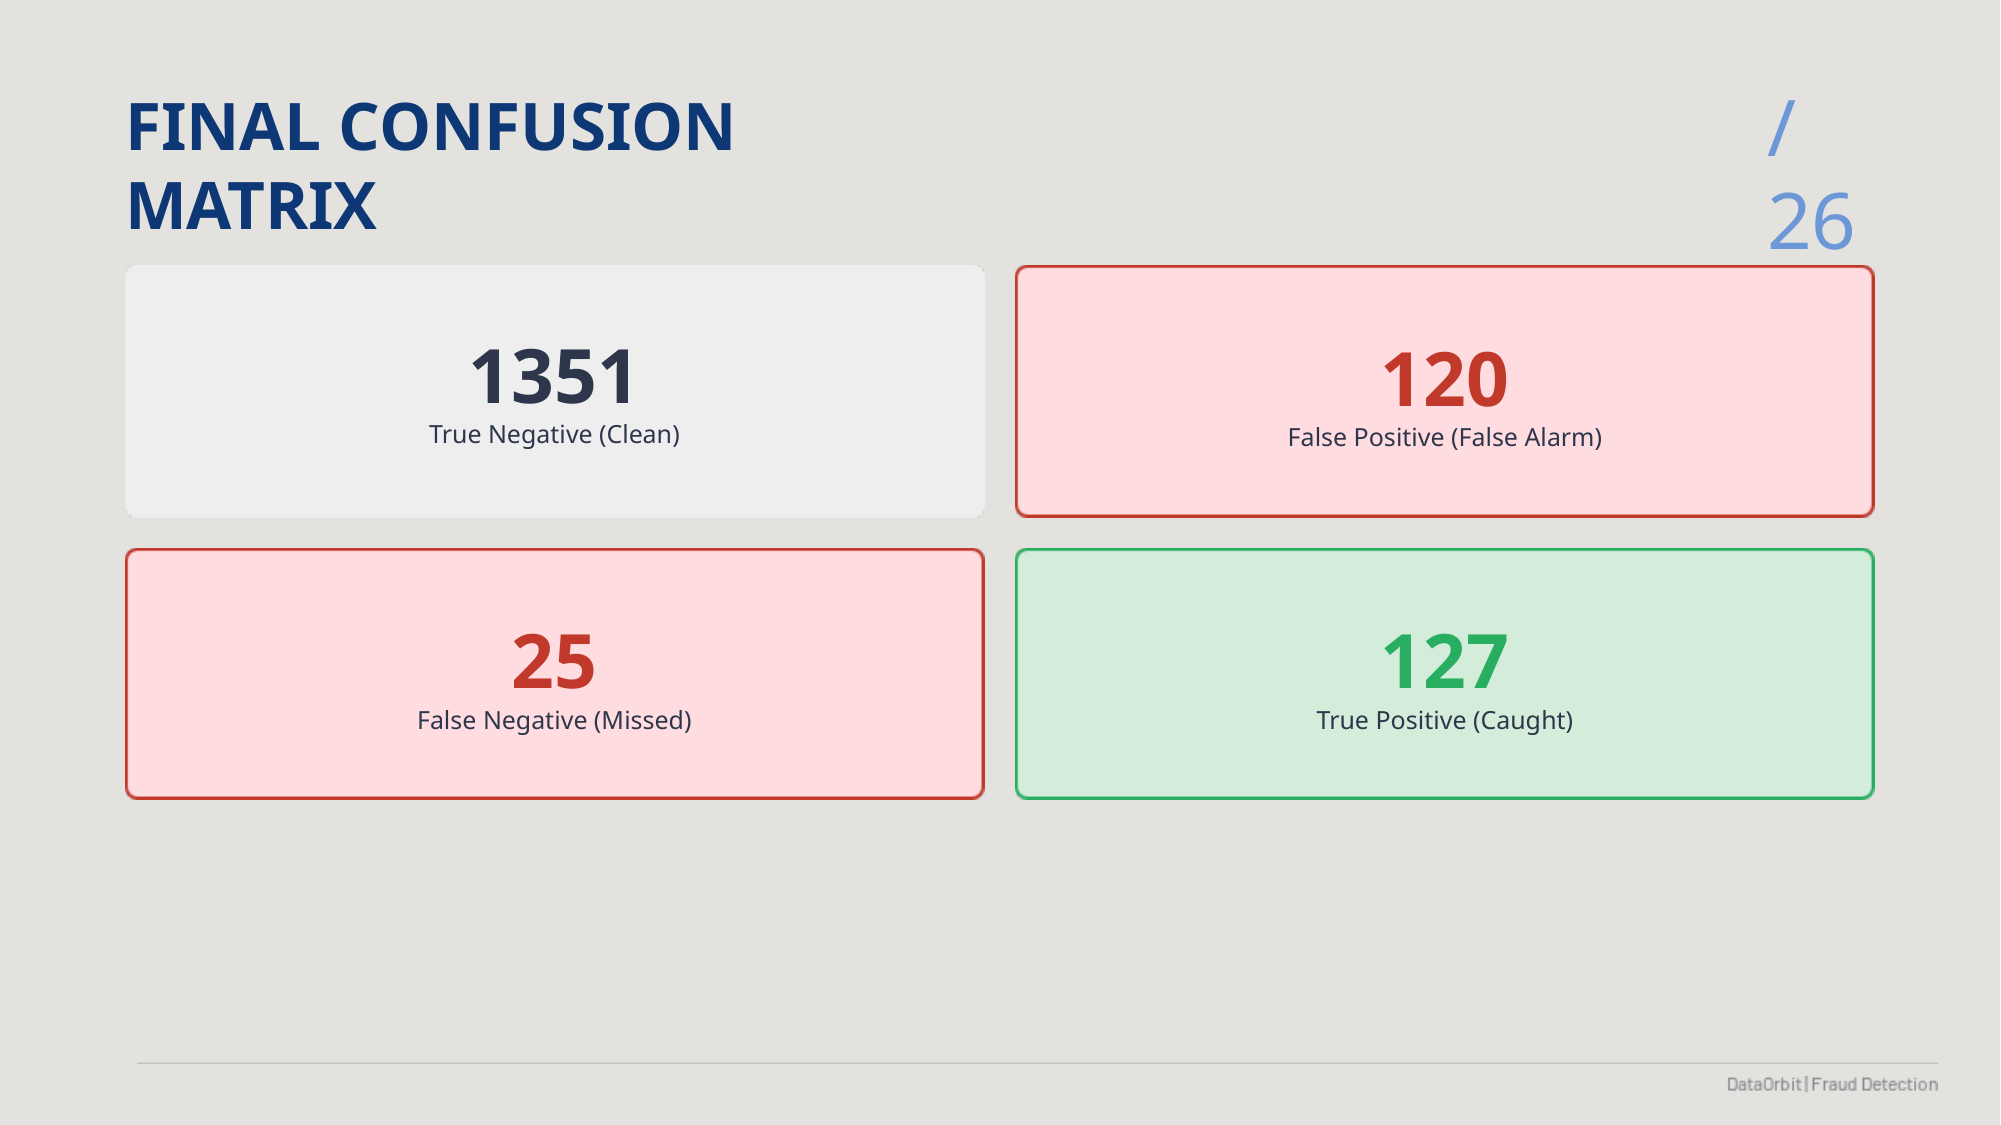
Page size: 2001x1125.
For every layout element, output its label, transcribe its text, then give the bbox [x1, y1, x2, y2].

picture [124, 548, 985, 801]
picture [1015, 265, 1876, 518]
text_box /26 [1767, 78, 1875, 264]
picture [124, 265, 985, 518]
text_box FINAL CONFUSION MATRIX [125, 85, 883, 243]
picture [137, 1062, 1938, 1094]
picture [1015, 548, 1876, 801]
